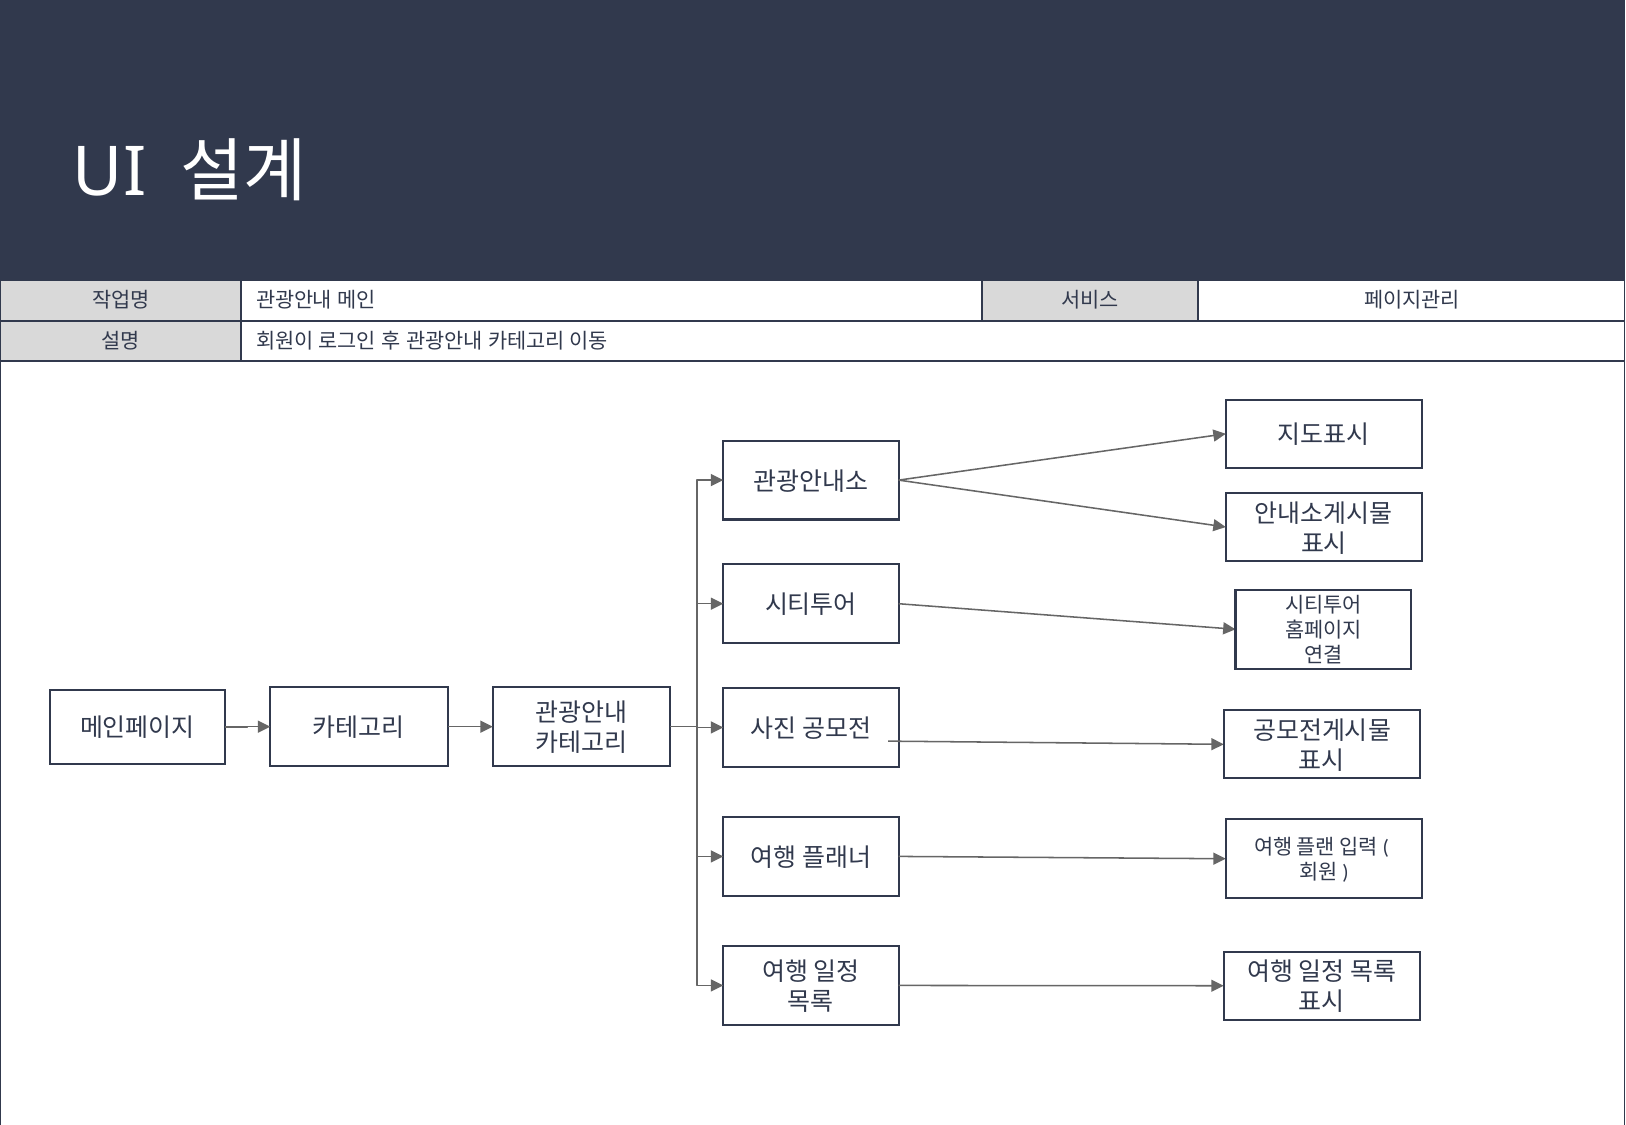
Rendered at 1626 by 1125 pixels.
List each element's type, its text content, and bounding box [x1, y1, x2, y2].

text_box 카테고리 [270, 687, 448, 767]
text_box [887, 740, 1224, 745]
text_box 관광안내소 [723, 440, 893, 520]
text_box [670, 603, 724, 725]
table_header 페이지관리 [1199, 281, 1624, 320]
table_cell 회원이 로그인 후 관광안내 카테고리 이동 [242, 322, 1624, 360]
title UI 설계 [55, 109, 1570, 246]
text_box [898, 603, 1236, 630]
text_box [898, 433, 1226, 481]
table_header 서비스 [983, 281, 1197, 320]
text_box 관광안내 카테고리 [492, 687, 664, 767]
table_cell 설명 [1, 322, 240, 360]
text_box 여행 플랜 입력(회원) [1225, 819, 1423, 899]
table_header 작업명 [1, 281, 240, 320]
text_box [898, 488, 1226, 528]
text_box 시티투어 홈페이지 연결 [1235, 589, 1411, 669]
text_box 메인페이지 [49, 689, 226, 764]
text_box 안내소게시물 표시 [1225, 492, 1423, 562]
text_box 여행 일정 목록 표시 [1223, 951, 1421, 1020]
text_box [670, 479, 724, 603]
text_box 시티투어 [728, 564, 899, 644]
text_box 사진 공모전 [729, 687, 899, 767]
text_box 여행 일정 목록 [723, 946, 899, 1025]
text_box 지도표시 [1225, 399, 1423, 468]
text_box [670, 726, 724, 986]
table_cell [1, 362, 1624, 1125]
table_header 관광안내 메인 [242, 281, 981, 320]
text_box 공모전게시물 표시 [1223, 710, 1421, 779]
text_box 여행 플래너 [728, 816, 899, 896]
